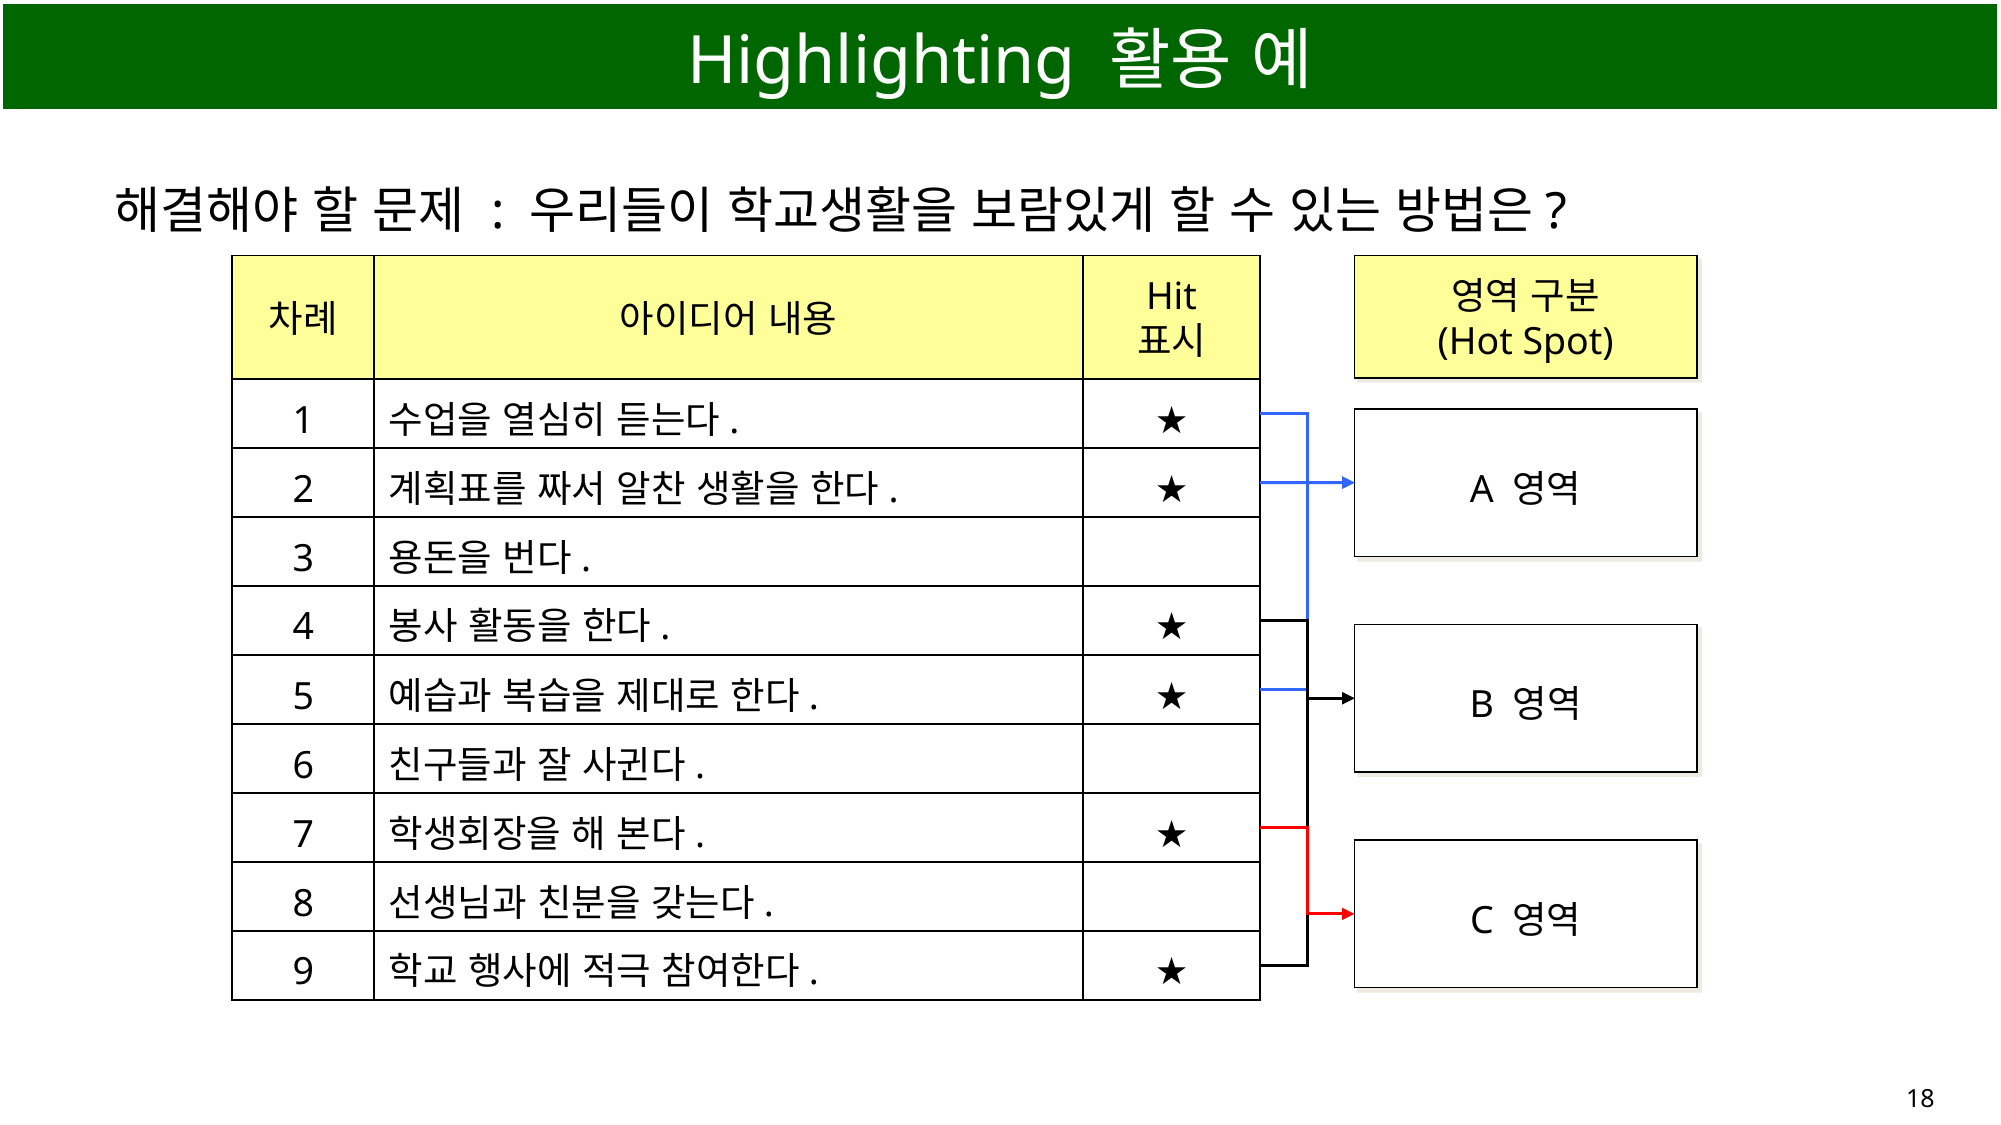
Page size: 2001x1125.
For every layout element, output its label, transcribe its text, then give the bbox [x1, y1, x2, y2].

text_box [1083, 517, 1254, 587]
text_box 학생회장을 해 본다. [375, 793, 1083, 863]
text_box ★ [1083, 449, 1254, 517]
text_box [1259, 620, 1355, 697]
text_box ★ [1083, 793, 1254, 863]
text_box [1259, 698, 1355, 827]
text_box 7 [232, 793, 375, 863]
text_box 차례 [232, 255, 375, 380]
text_box 5 [232, 655, 375, 725]
text_box 2 [232, 449, 375, 517]
text_box 계획표를 짜서 알찬 생활을 한다. [375, 449, 1083, 517]
text_box 용돈을 번다. [375, 517, 1083, 587]
text_box ★ [1083, 655, 1254, 725]
text_box 봉사 활동을 한다. [375, 587, 1083, 655]
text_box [1259, 413, 1355, 481]
text_box 영역 구분 (Hot Spot) [1354, 255, 1697, 378]
text_box 6 [232, 725, 375, 793]
text_box 8 [232, 863, 375, 931]
text_box 친구들과 잘 사귄다. [375, 725, 1083, 793]
text_box 9 [232, 931, 375, 1001]
text_box 수업을 열심히 듣는다. [375, 380, 1083, 449]
text_box 예습과 복습을 제대로 한다. [375, 655, 1083, 725]
text_box 학교 행사에 적극 참여한다. [375, 931, 1083, 1001]
text_box ★ [1083, 380, 1261, 449]
text_box [1083, 725, 1254, 793]
text_box 4 [232, 587, 375, 655]
text_box 선생님과 친분을 갖는다. [375, 863, 1083, 931]
text_box 1 [232, 380, 375, 449]
text_box 3 [232, 517, 375, 587]
text_box [1083, 863, 1254, 931]
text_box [1259, 482, 1355, 620]
text_box A 영역 [1354, 408, 1697, 557]
list 해결해야 할 문제 : 우리들이 학교생활을 보람있게 할 수 있는 방법은? [99, 171, 1900, 914]
text_box B 영역 [1360, 624, 1697, 773]
text_box 아이디어 내용 [375, 255, 1083, 380]
text_box ★ [1083, 587, 1254, 655]
text_box C 영역 [1354, 840, 1697, 988]
text_box ★ [1083, 931, 1261, 1001]
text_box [1259, 827, 1355, 915]
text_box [1259, 923, 1355, 967]
text_box Hit 표시 [1083, 255, 1261, 380]
title Highlighting 활용 예 [0, 0, 2000, 115]
